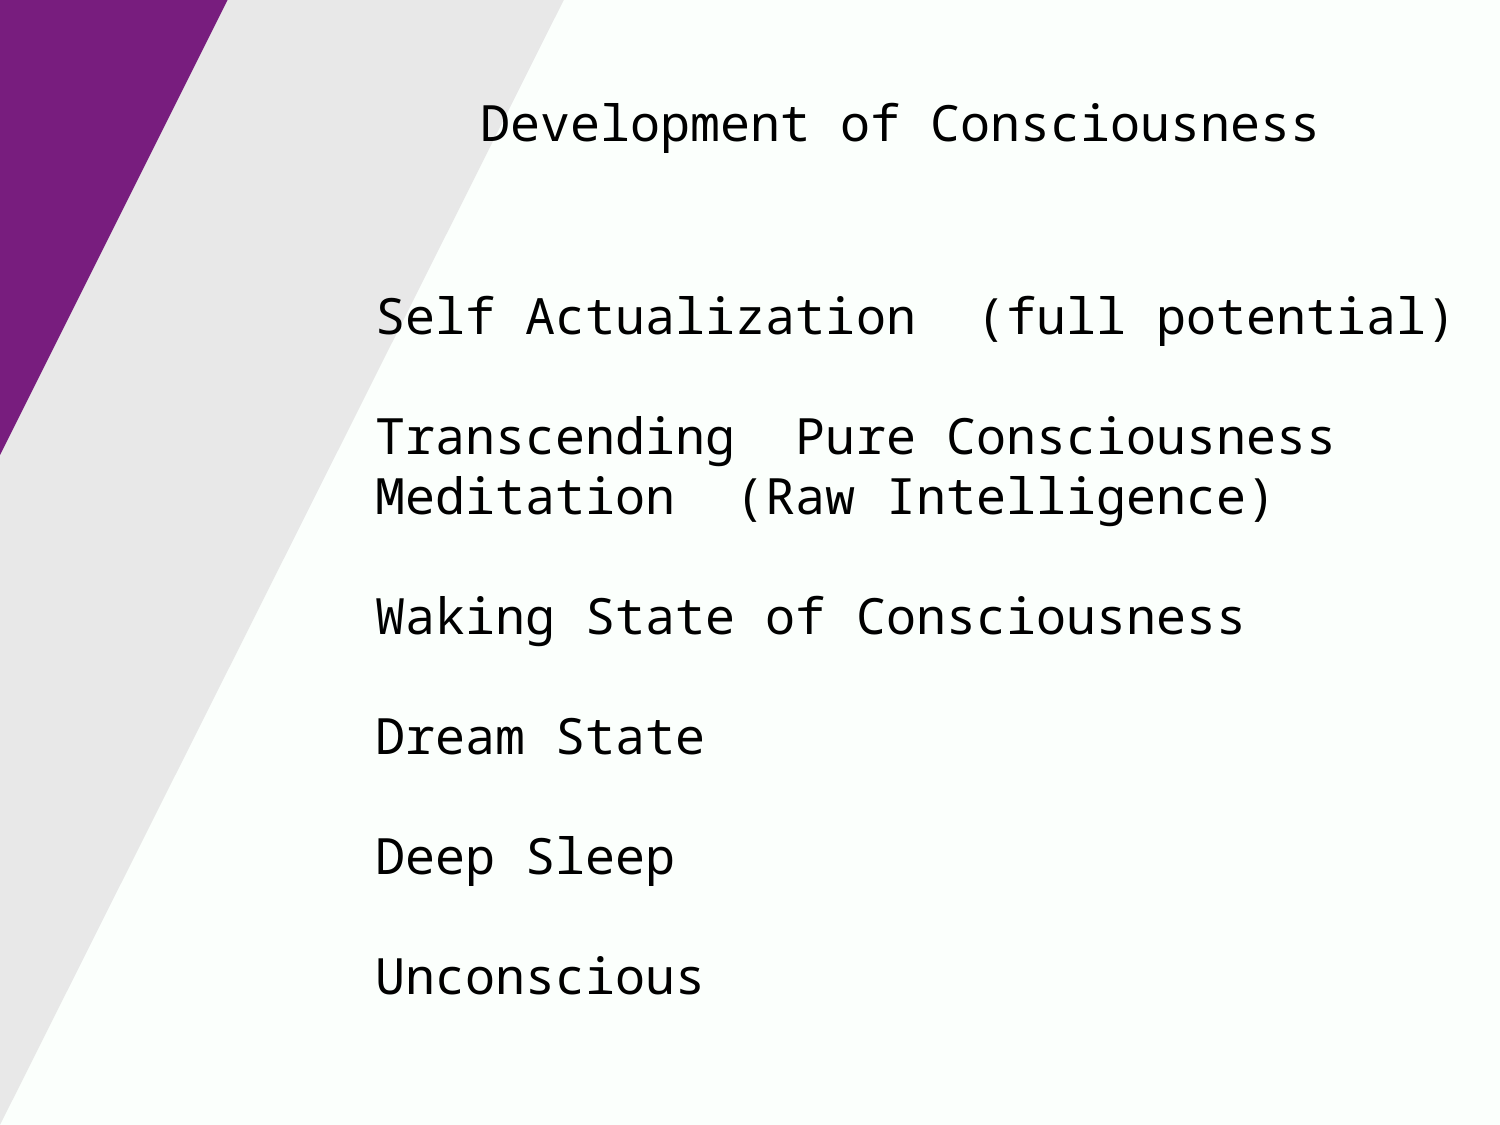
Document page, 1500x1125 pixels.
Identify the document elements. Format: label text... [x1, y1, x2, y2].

text_box Self Actualization (full potential) Transcending Pure Consciousness Meditation (Raw Intelligence) Waking State of Consciousness Dream State Deep Sleep Unconscious [361, 277, 1471, 1012]
text_box Development of Consciousness [465, 83, 1335, 159]
